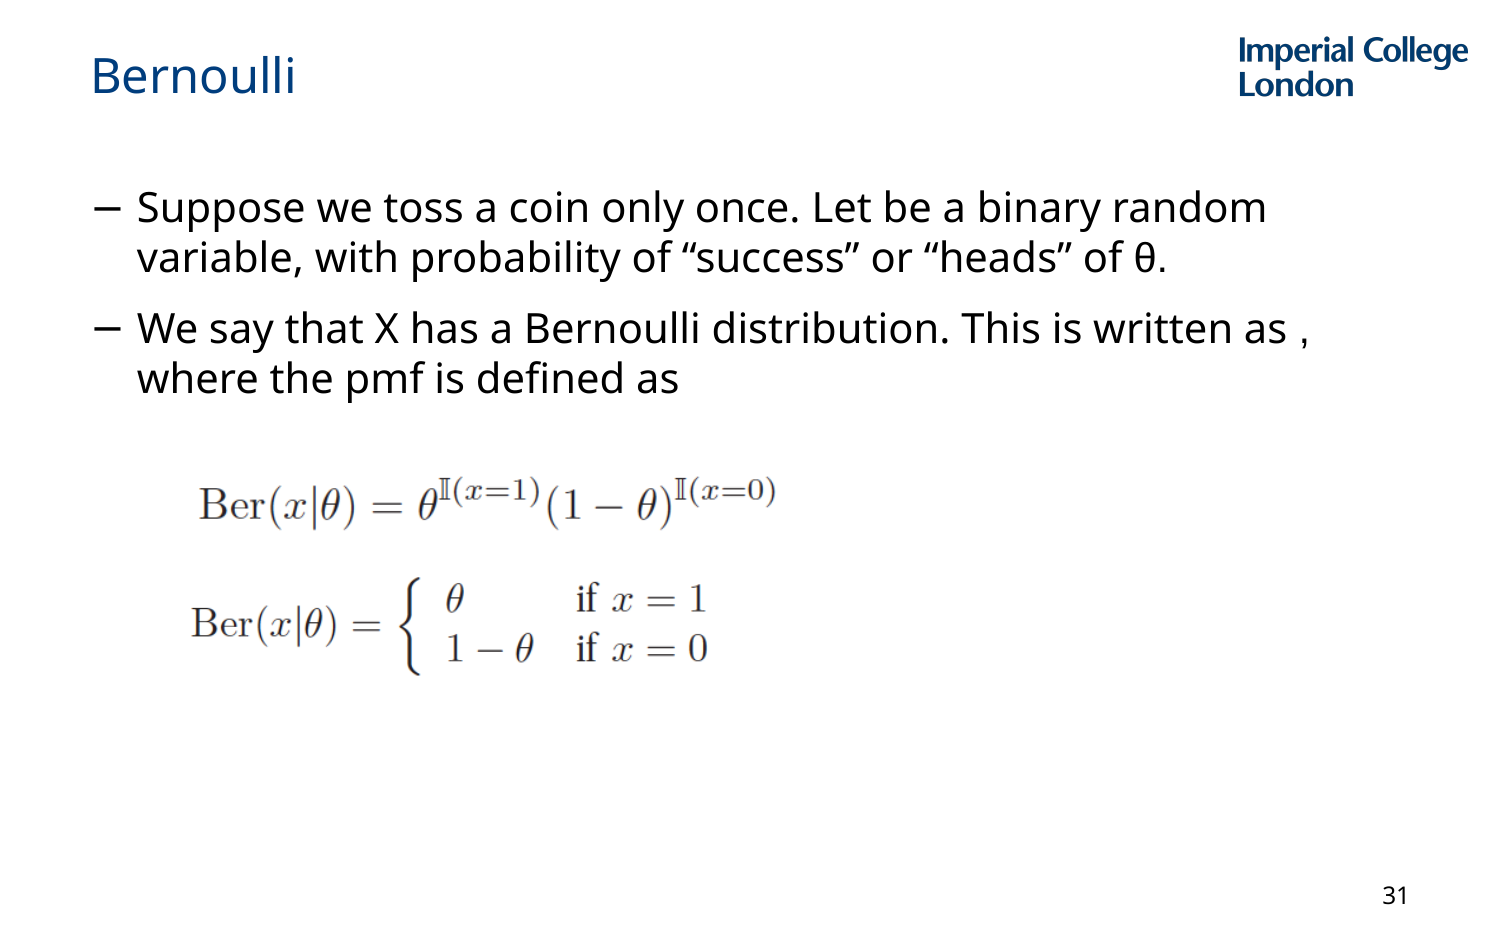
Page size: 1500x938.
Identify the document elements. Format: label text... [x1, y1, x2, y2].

picture [135, 459, 854, 691]
title Bernoulli [75, 0, 1425, 153]
picture [1425, 18, 1486, 114]
slide_number 31 [1074, 872, 1426, 920]
